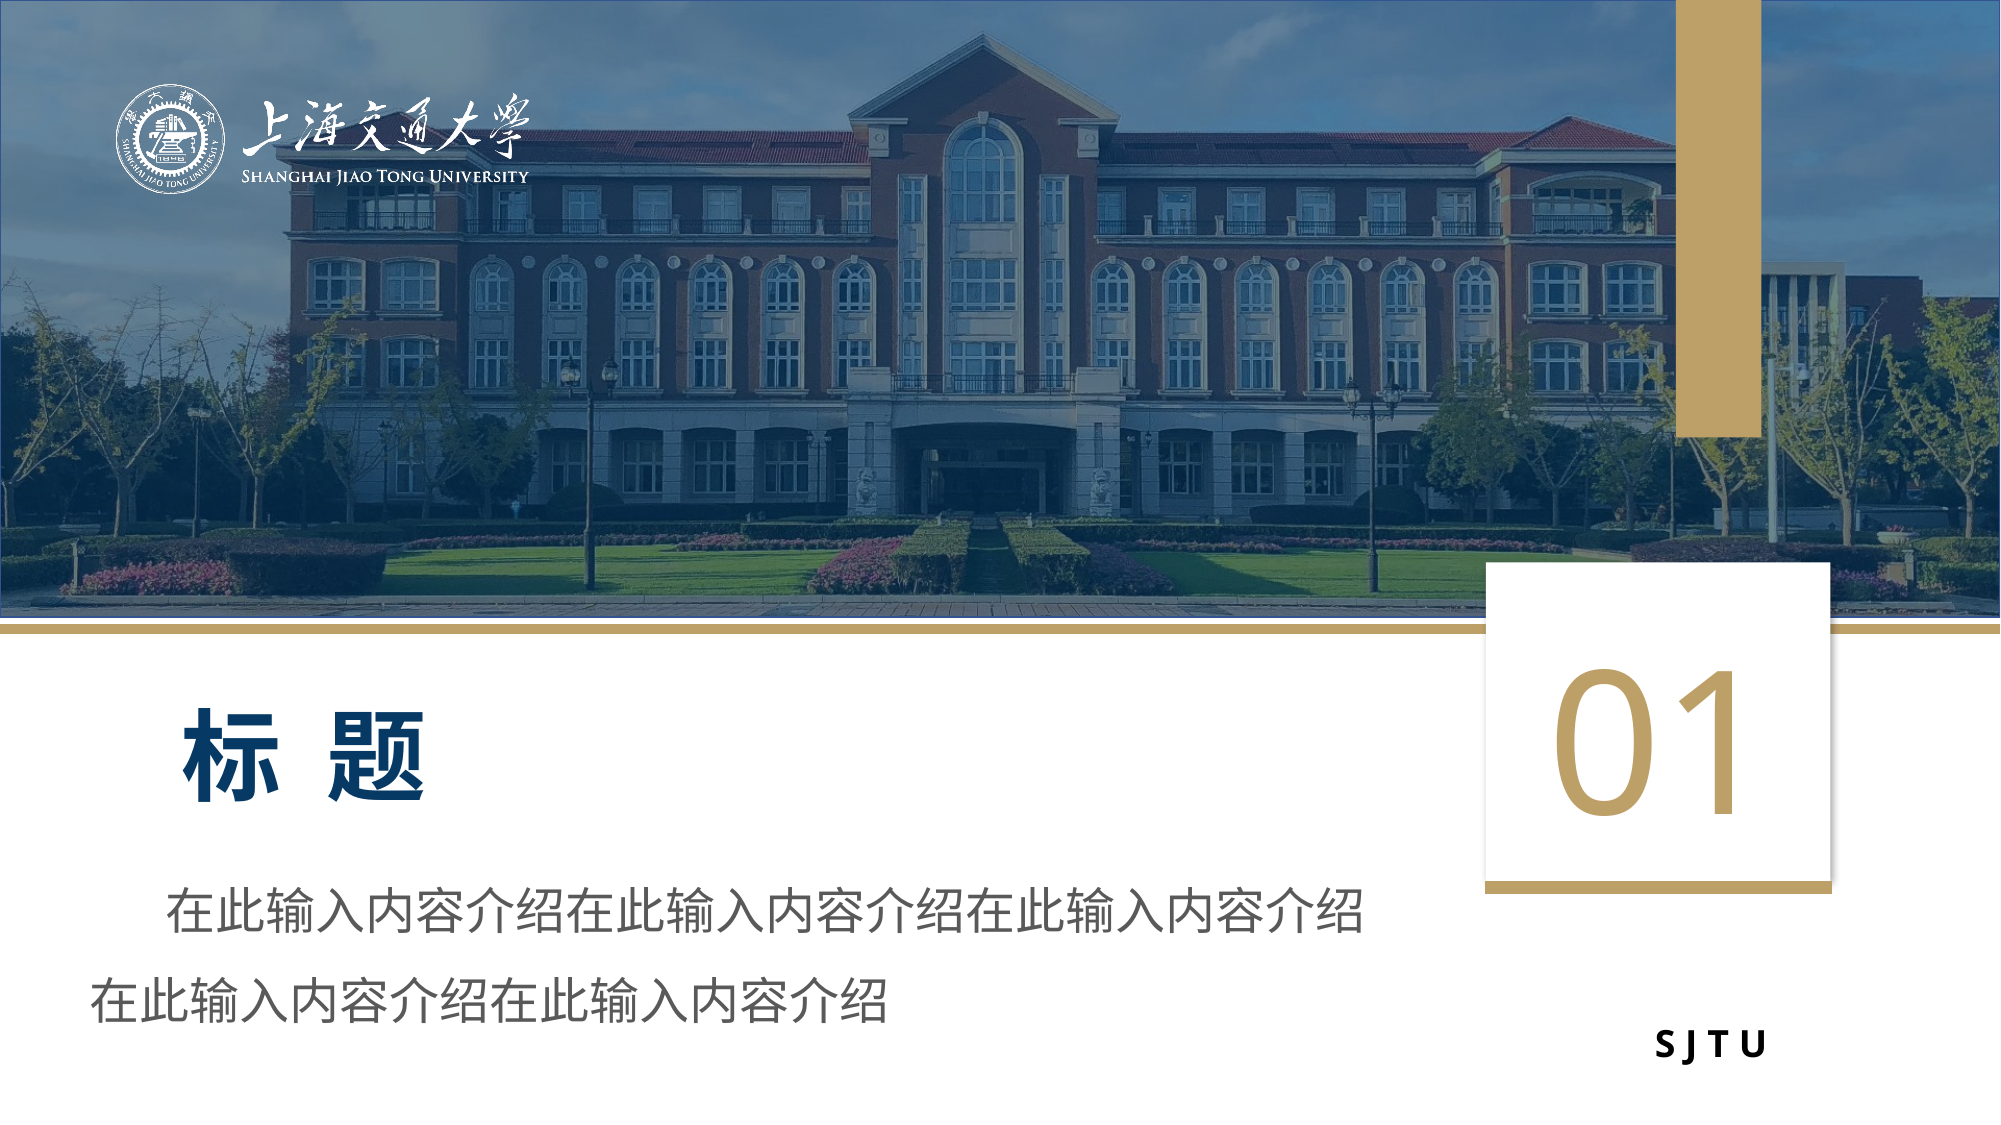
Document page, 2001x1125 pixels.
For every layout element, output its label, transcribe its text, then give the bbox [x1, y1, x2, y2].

text_box 01 [1532, 606, 1819, 952]
text_box 在此输入内容介绍在此输入内容介绍在此输入内容介绍在此输入内容介绍在此输入内容介绍 [51, 849, 1400, 1030]
picture [1, 1, 1999, 616]
text_box 标 题 [181, 706, 1070, 815]
